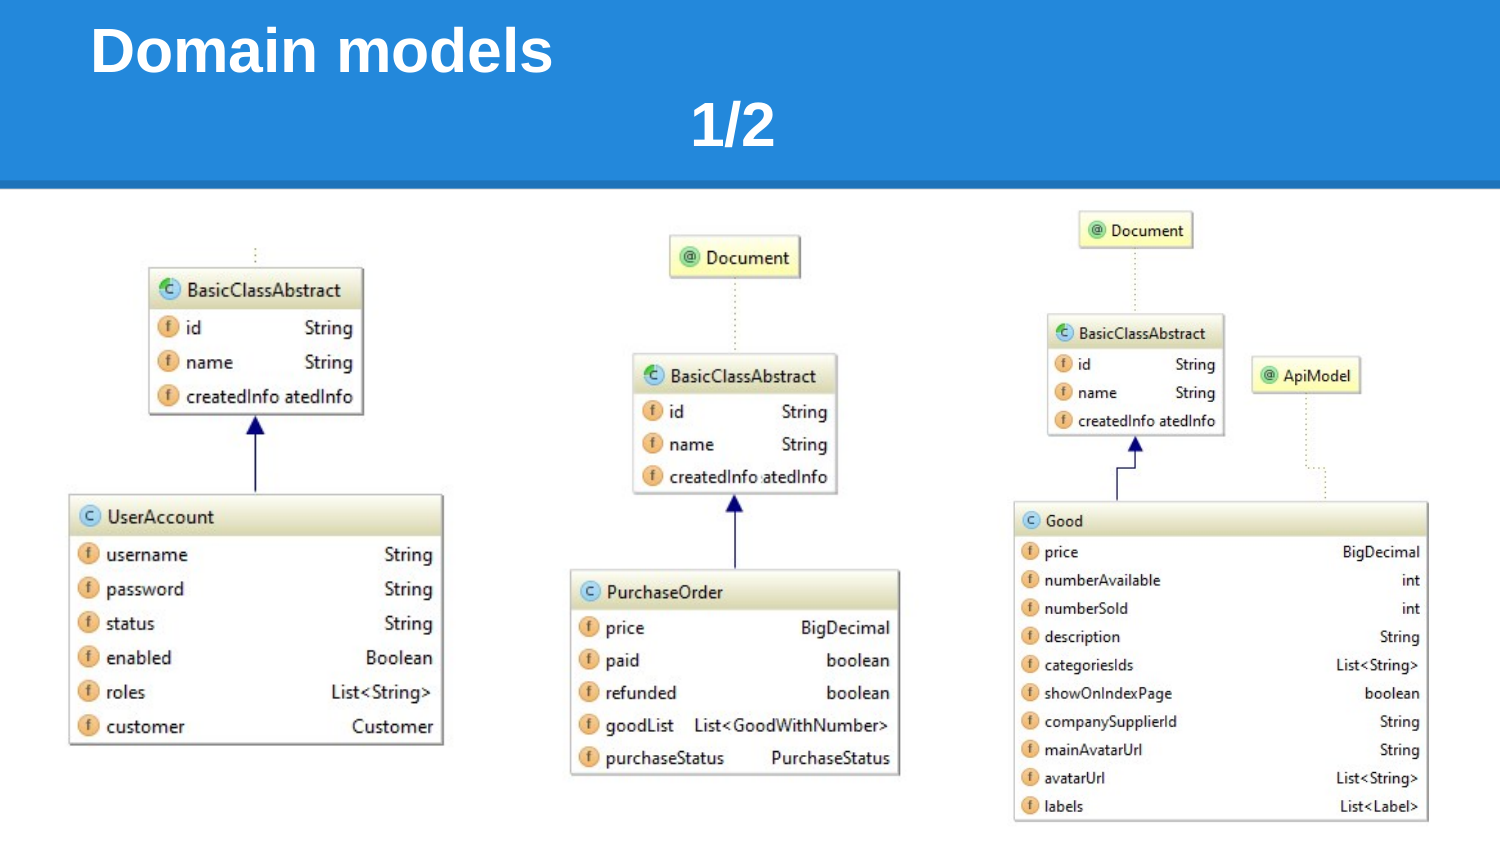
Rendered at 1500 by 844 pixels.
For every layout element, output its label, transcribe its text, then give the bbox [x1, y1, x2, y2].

picture [997, 199, 1447, 835]
title Domain models 1/2 [75, 33, 1425, 175]
picture [53, 247, 489, 775]
picture [538, 213, 939, 792]
